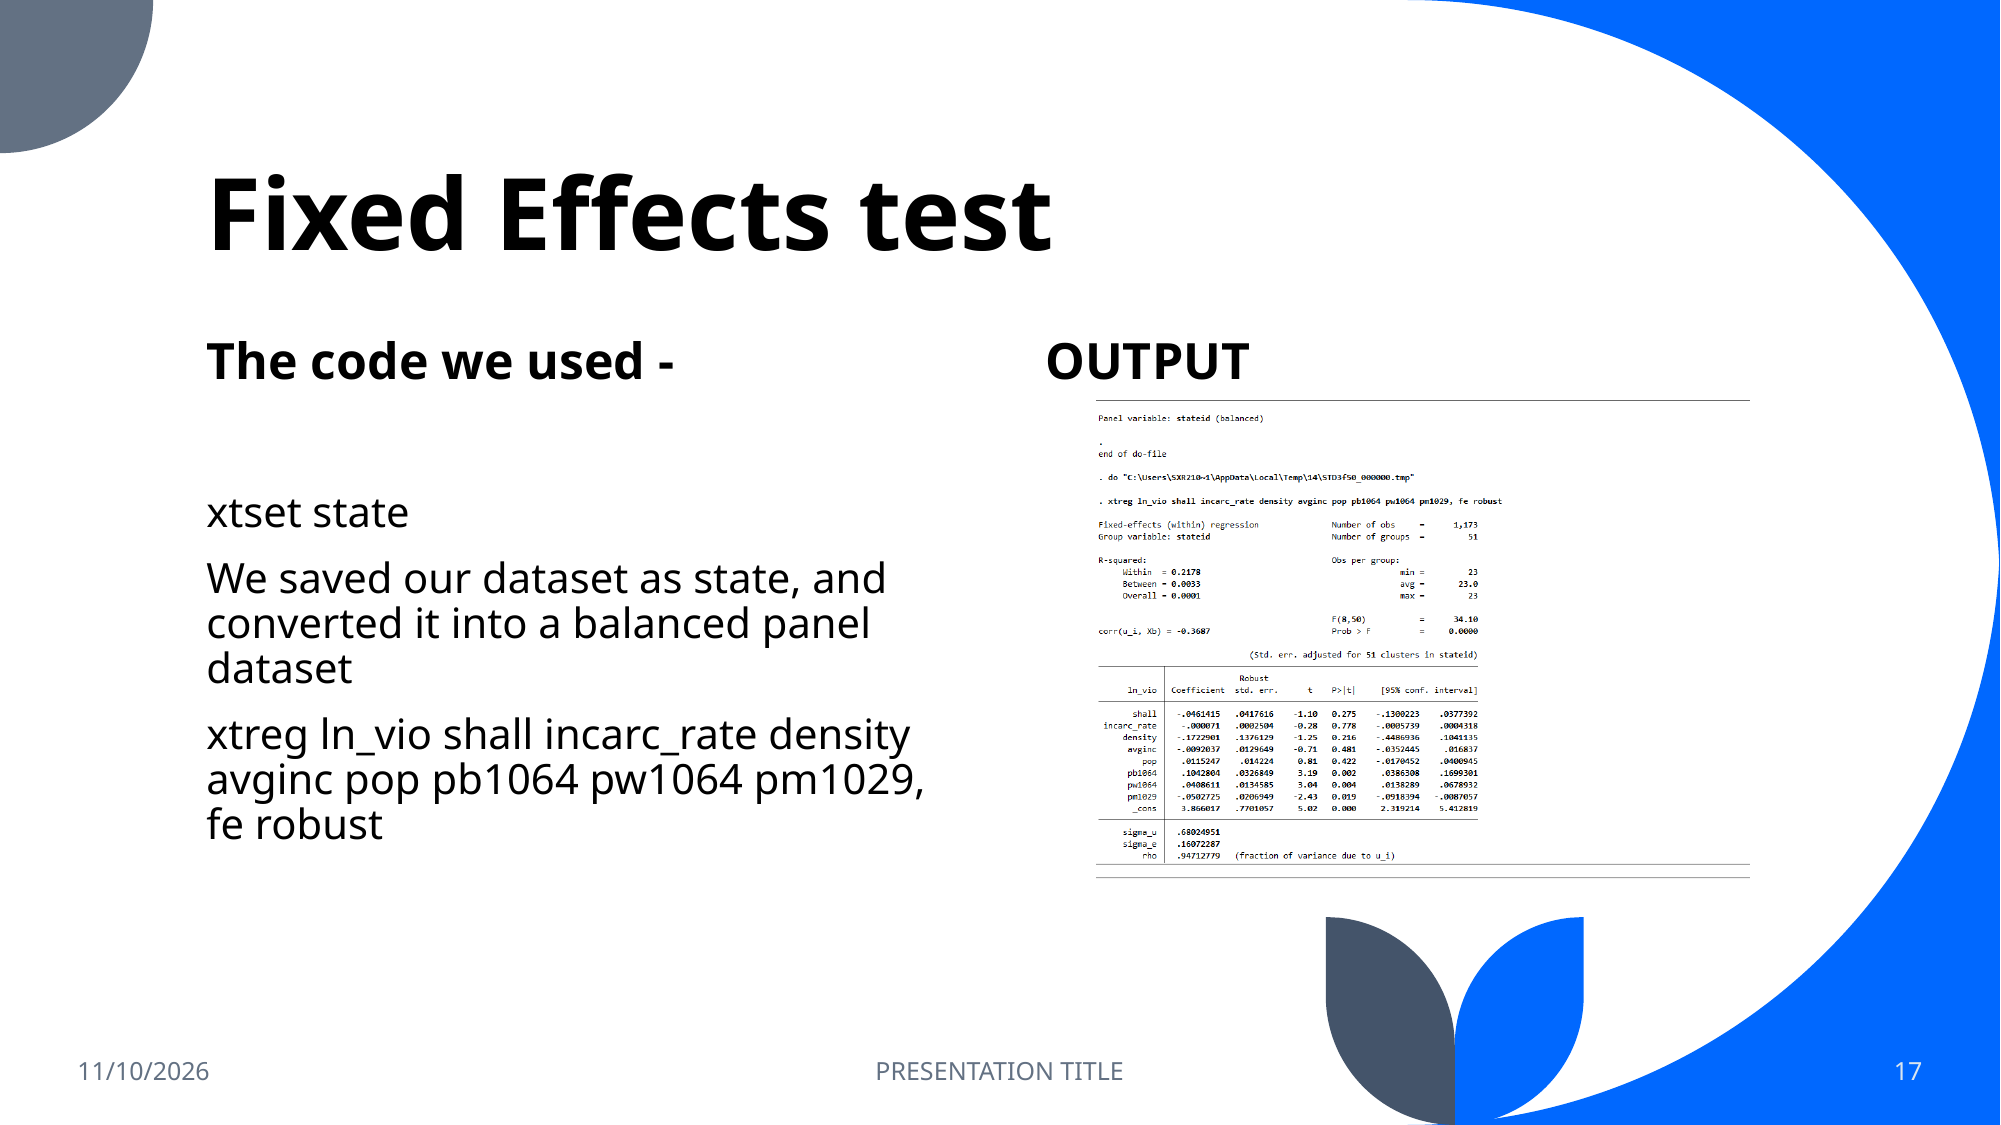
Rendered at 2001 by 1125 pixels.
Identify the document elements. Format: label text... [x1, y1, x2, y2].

slide_number 17 [1665, 1042, 1938, 1103]
title Fixed Effects test [191, 62, 1796, 280]
list The code we used - [191, 328, 957, 415]
footer PRESENTATION TITLE [662, 1042, 1338, 1103]
list xtset state We saved our dataset as state, and converted it into a balanced panel dataset xtreg ln_vio shall incarc_rate density avginc pop pb1064 pw1064 pm1029, fe robust [191, 415, 957, 1032]
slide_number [62, 1042, 513, 1103]
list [1096, 400, 1750, 879]
list OUTPUT [1030, 328, 1796, 415]
